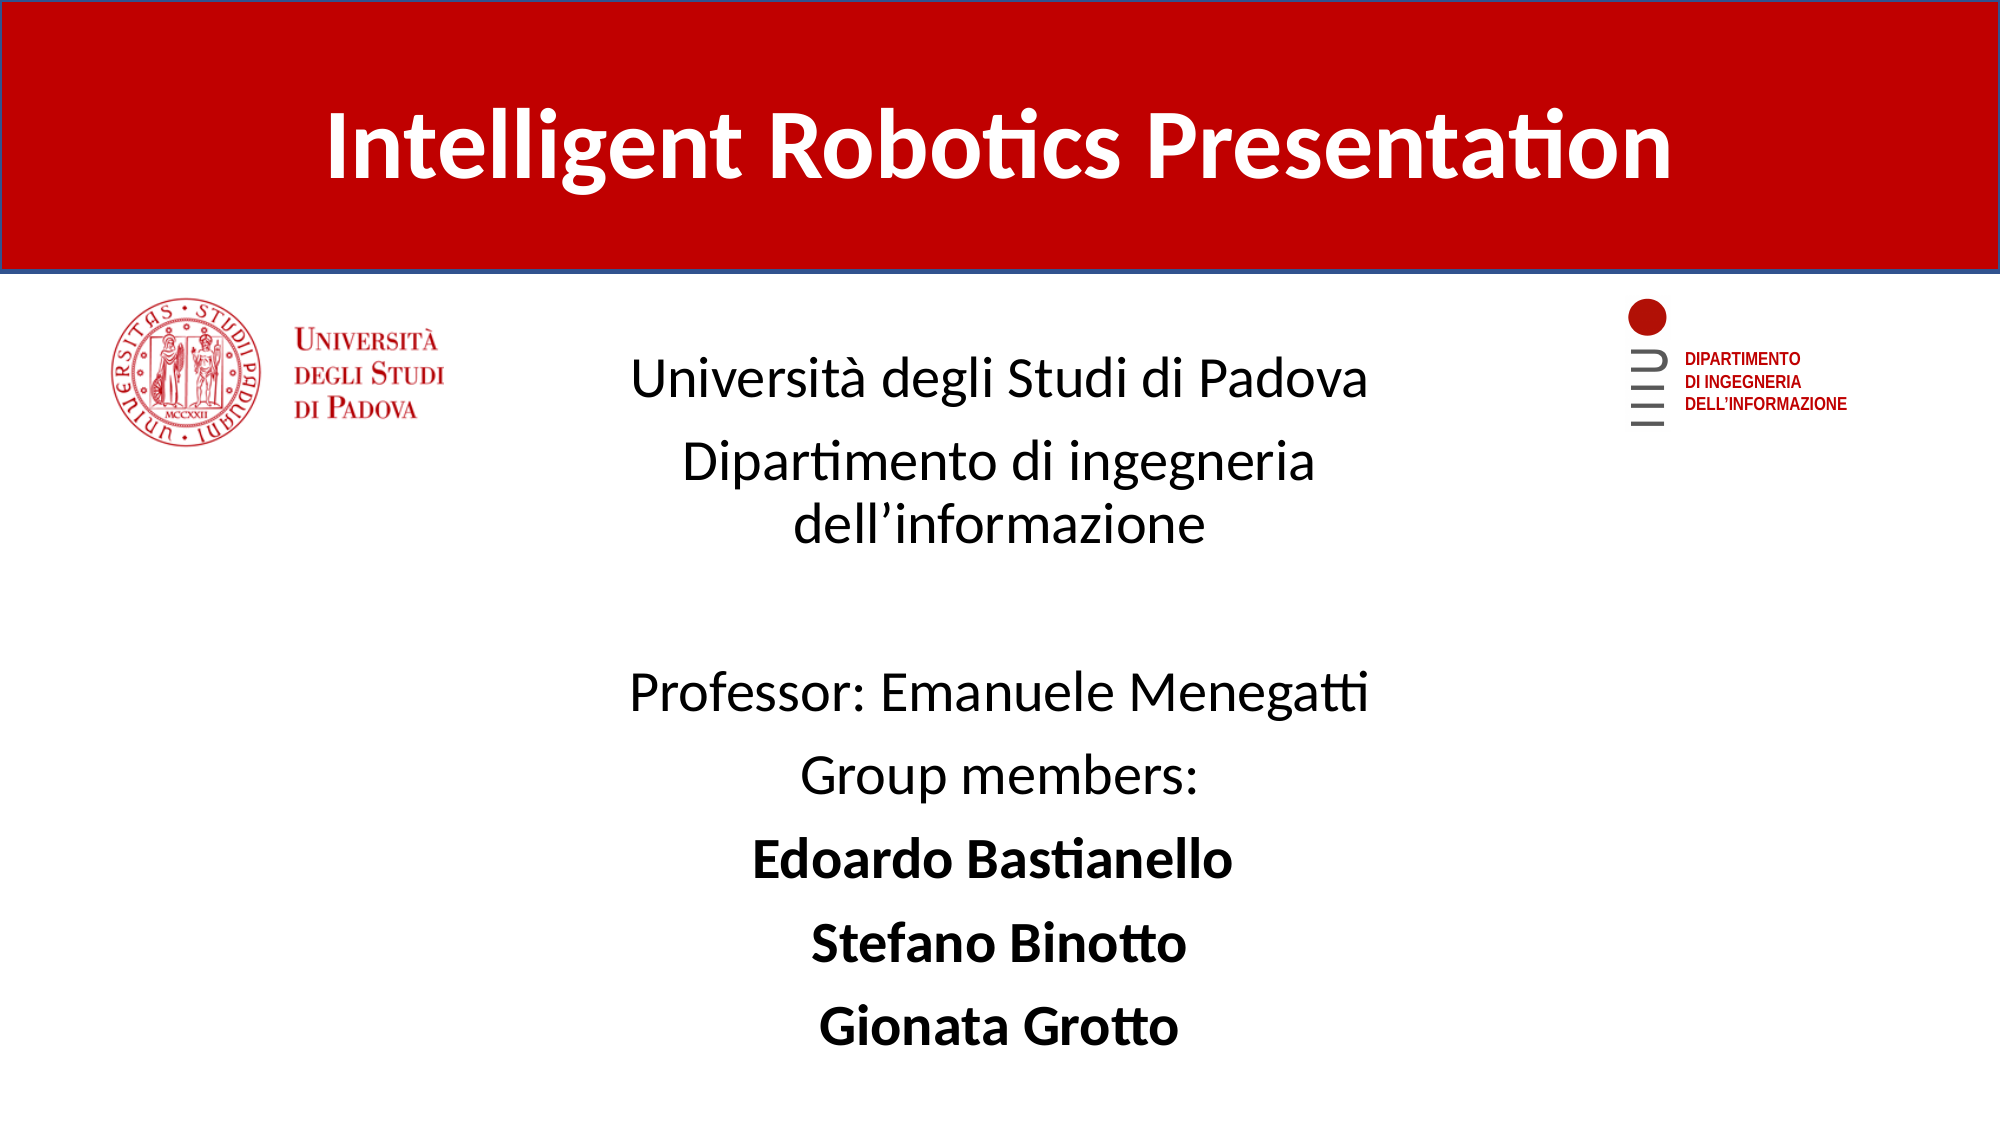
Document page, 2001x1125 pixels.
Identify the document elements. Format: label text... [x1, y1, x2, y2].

text_box DIPARTIMENTO DI INGEGNERIA DELL’INFORMAZIONE [1675, 339, 1874, 431]
text_box Intelligent Robotics Presentation [249, 39, 1750, 208]
picture [1625, 295, 1671, 433]
text_box [0, 0, 2000, 272]
picture [108, 295, 444, 450]
text_box Università degli Studi di Padova Dipartimento di ingegneria dell’informazione Professor: Emanuele Menegatti Group members: Edoardo Bastianello Stefano Binotto Gionata Grotto [479, 339, 1521, 1089]
